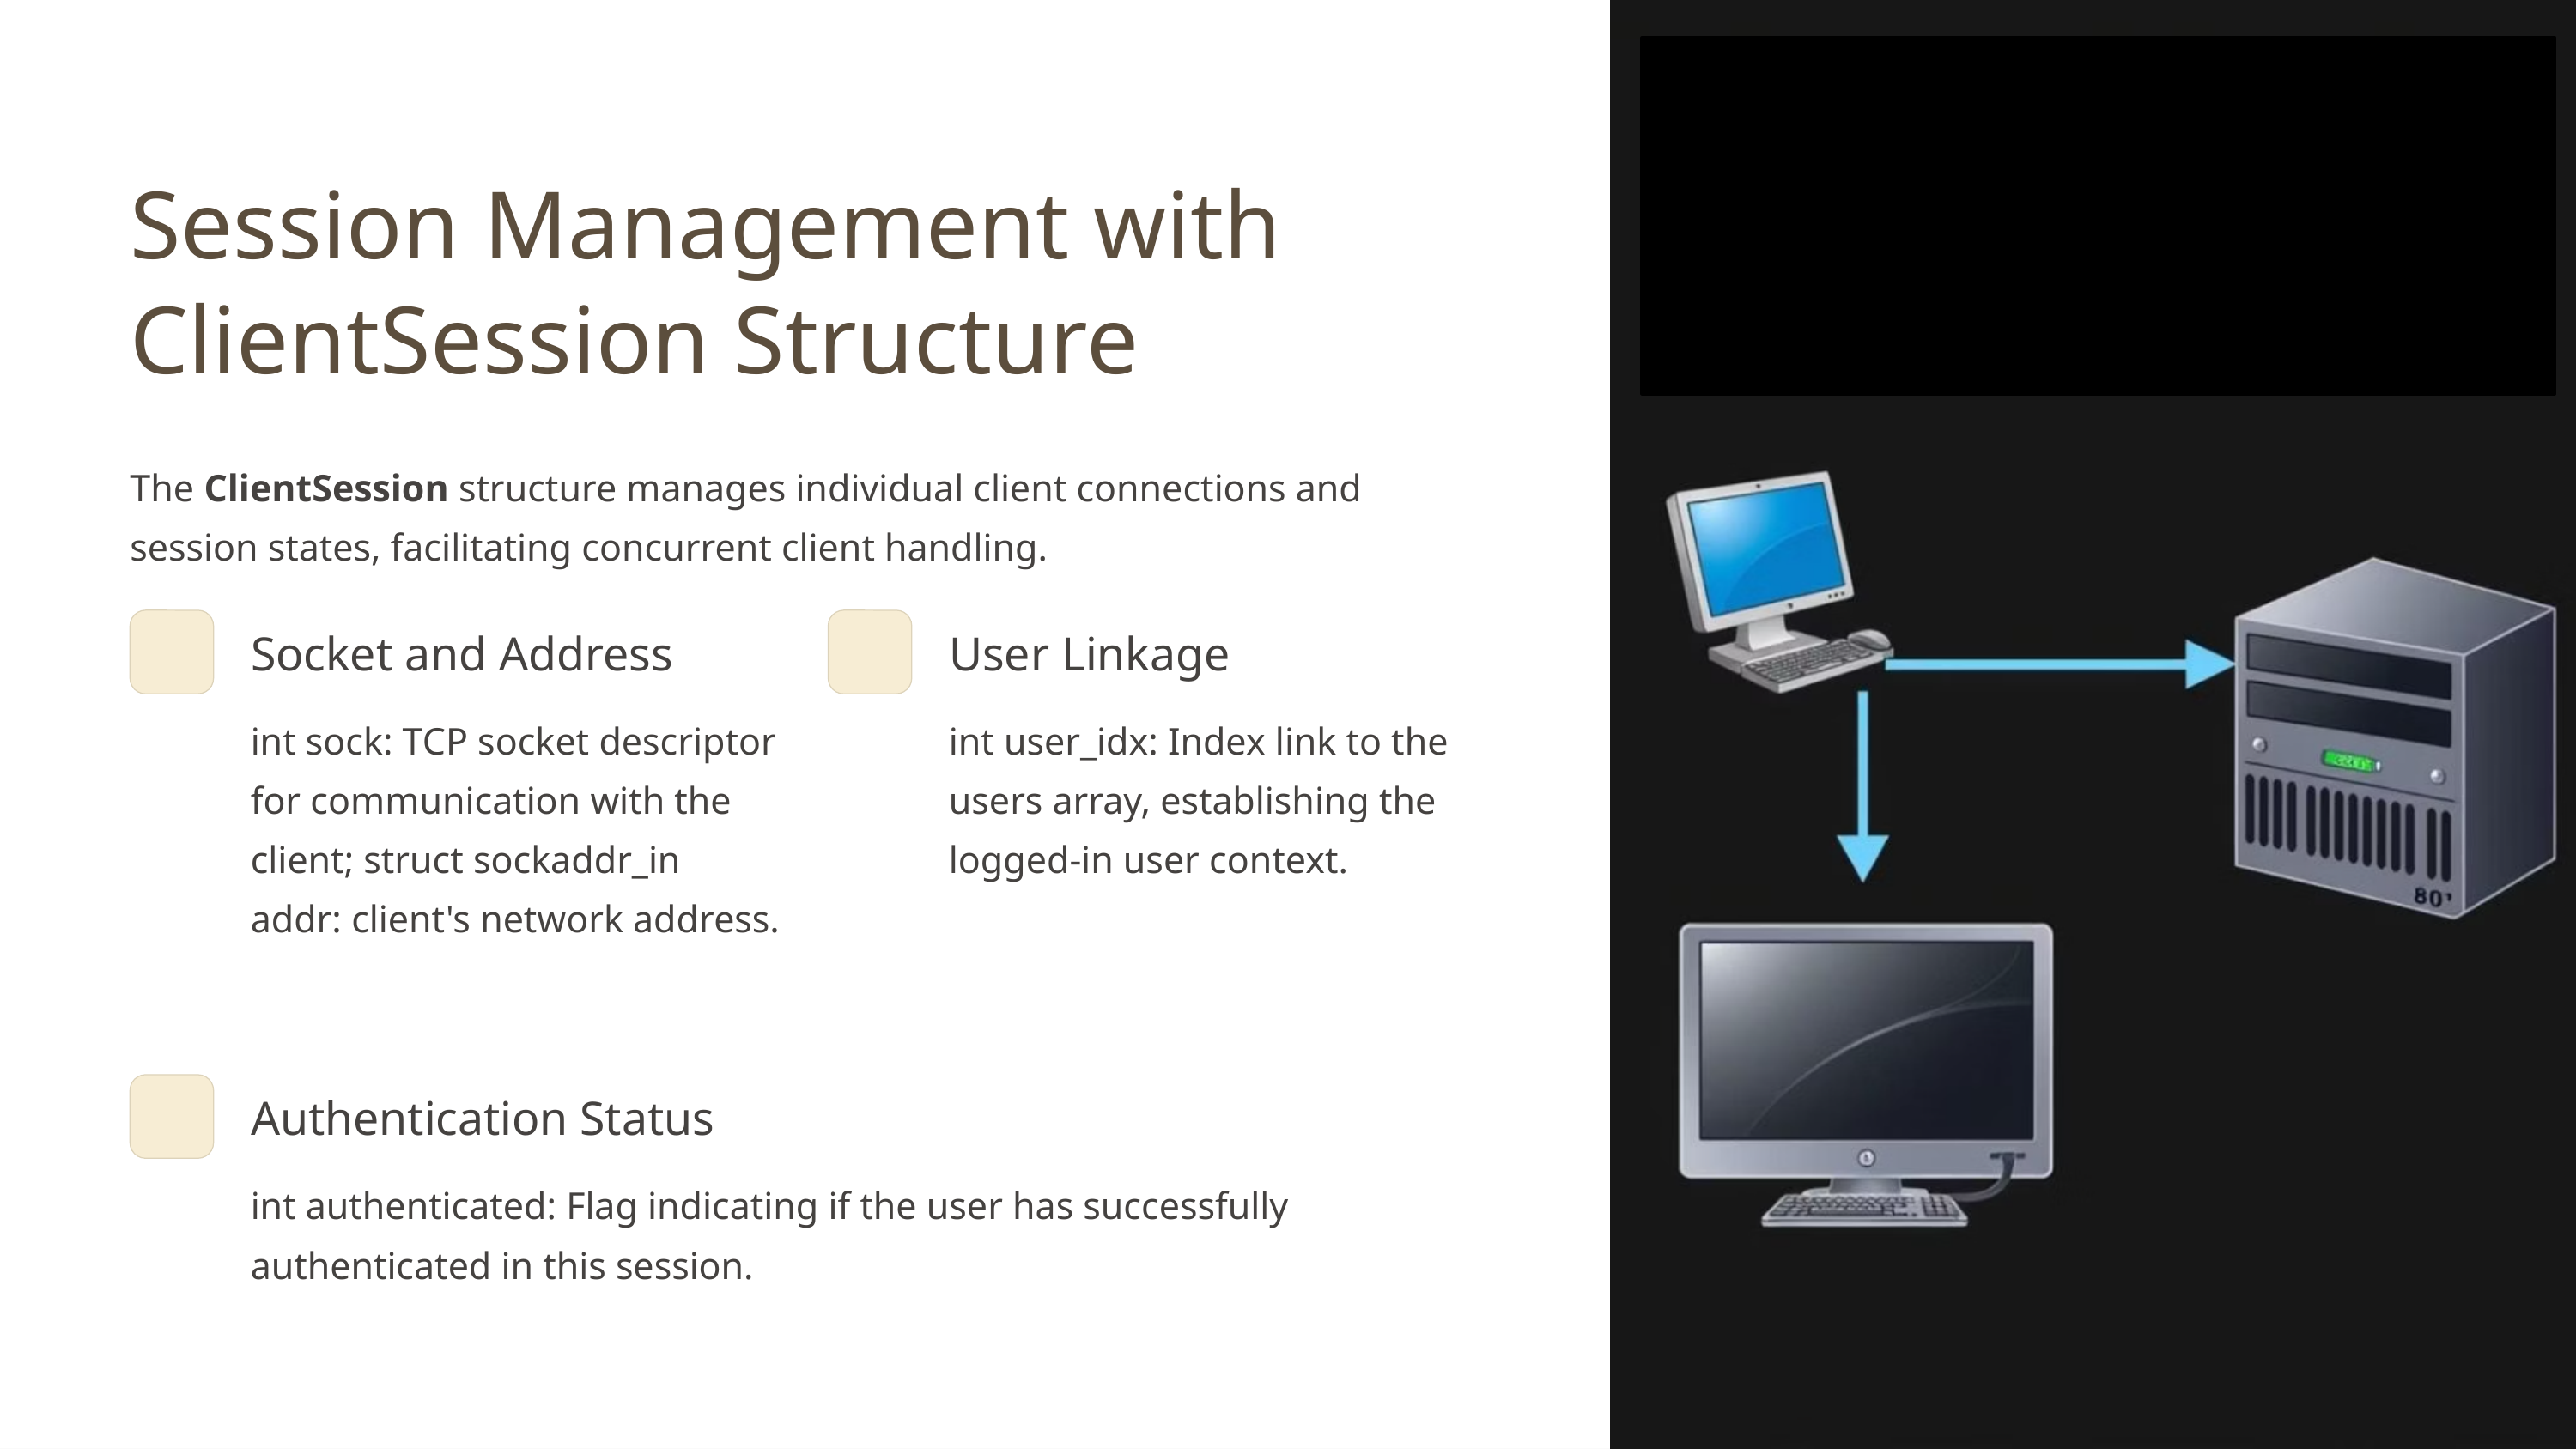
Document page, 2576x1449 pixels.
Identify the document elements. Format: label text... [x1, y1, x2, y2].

text_box int sock: TCP socket descriptor for communication with the client; struct sockaddr_in addr: client's network address. [250, 703, 782, 1001]
text_box Authentication Status [251, 1087, 762, 1146]
text_box Socket and Address [251, 622, 715, 682]
text_box [130, 1074, 214, 1159]
picture [1609, 0, 2576, 1449]
text_box User Linkage [949, 622, 1413, 682]
text_box int user_idx: Index link to the users array, establishing the logged-in user context. [949, 703, 1480, 882]
text_box [828, 609, 912, 694]
text_box [130, 609, 214, 694]
text_box Session Management with ClientSession Structure [130, 161, 1480, 394]
text_box int authenticated: Flag indicating if the user has successfully authenticated in this session. [250, 1167, 1480, 1287]
text_box The ClientSession structure manages individual client connections and session states, facilitating concurrent client handling. [130, 449, 1480, 569]
